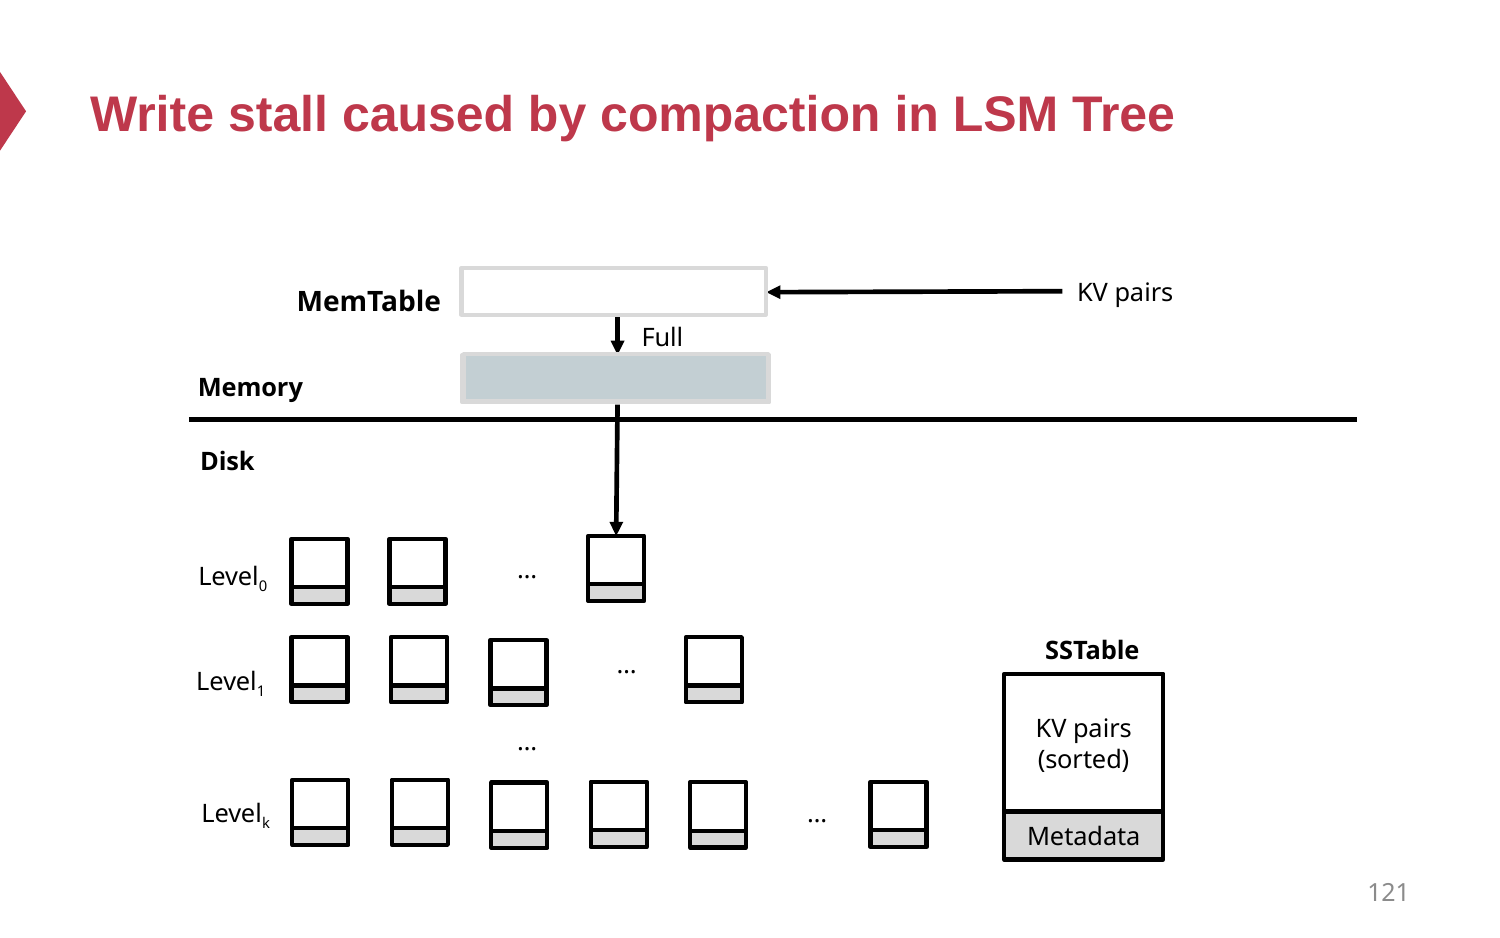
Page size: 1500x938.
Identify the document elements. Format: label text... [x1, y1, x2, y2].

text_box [183, 535, 927, 849]
text_box KV pairs [1062, 268, 1188, 314]
slide_number 121 [1074, 868, 1425, 919]
text_box Memory [183, 363, 318, 409]
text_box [1003, 626, 1164, 860]
text_box Full [626, 313, 698, 359]
text_box Disk [185, 437, 270, 483]
title Write stall caused by compaction in LSM Tree [75, 37, 1425, 186]
text_box [462, 352, 770, 403]
text_box MemTable [281, 276, 459, 325]
text_box [459, 266, 768, 317]
